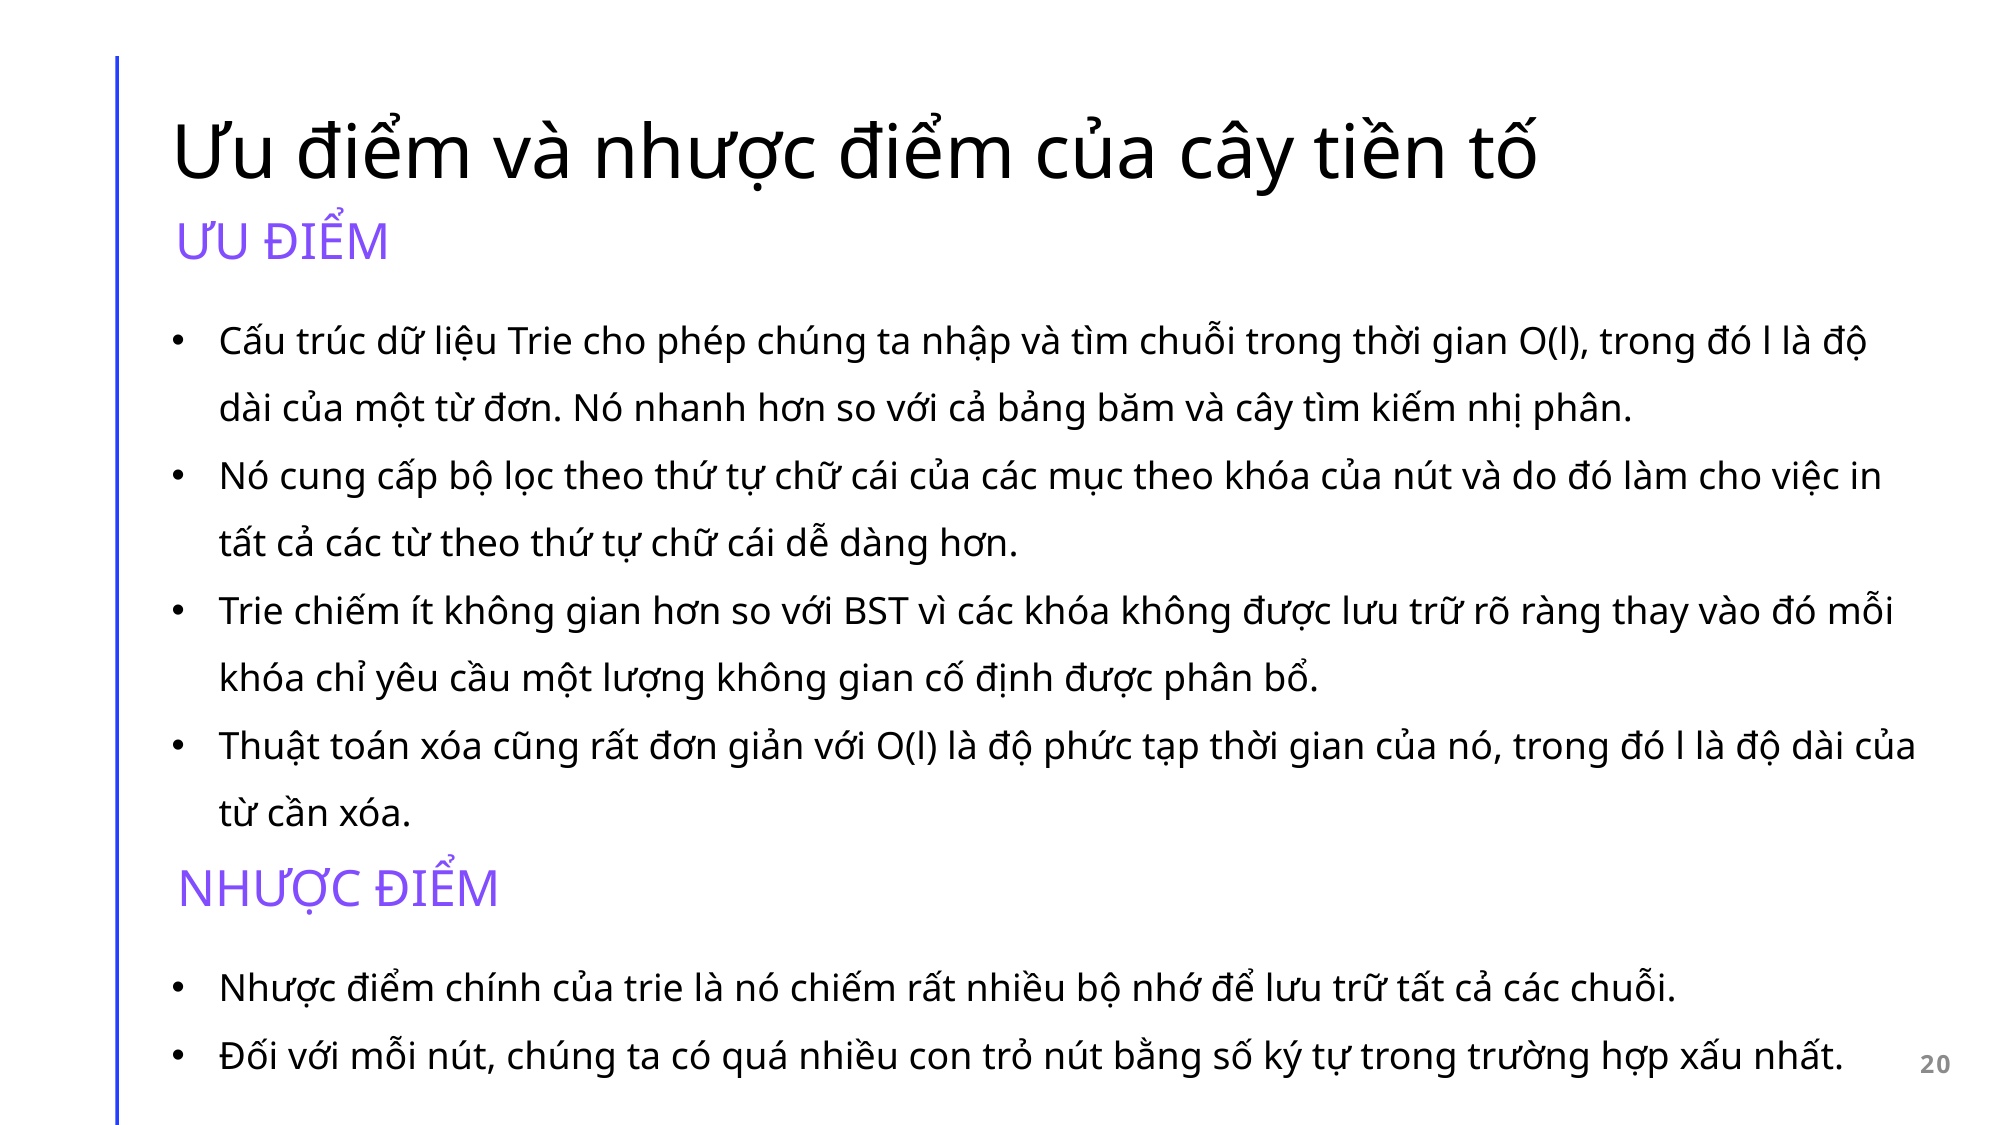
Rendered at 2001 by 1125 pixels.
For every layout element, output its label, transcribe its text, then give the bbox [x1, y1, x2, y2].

slide_number 20 [1936, 1035, 1966, 1096]
text_box ƯU ĐIỂM [160, 201, 406, 277]
text_box NHƯỢC ĐIỂM [162, 849, 517, 924]
text_box Cấu trúc dữ liệu Trie cho phép chúng ta nhập và tìm chuỗi trong thời gian O(l), trong đó l là độ dài của một từ đơn. Nó nhanh hơn so với cả bảng băm và cây tìm kiếm nhị phân. Nó cung cấp bộ lọc theo thứ tự chữ cái của các mục theo khóa của nút và do đó làm cho việc in tất cả các từ theo thứ tự chữ cái dễ dàng hơn. Trie chiếm ít không gian hơn so với BST vì các khóa không được lưu trữ rõ ràng thay vào đó mỗi khóa chỉ yêu cầu một lượng không gian cố định được phân bổ. Thuật toán xóa cũng rất đơn giản với O(l) là độ phức tạp thời gian của nó, trong đó l là độ dài của từ cần xóa. [156, 286, 1936, 842]
text_box Ưu điểm và nhược điểm của cây tiền tố [156, 95, 1844, 201]
text_box Nhược điểm chính của trie là nó chiếm rất nhiều bộ nhớ để lưu trữ tất cả các chuỗi. Đối với mỗi nút, chúng ta có quá nhiều con trỏ nút bằng số ký tự trong trường hợp xấu nhất. [156, 934, 1936, 1125]
